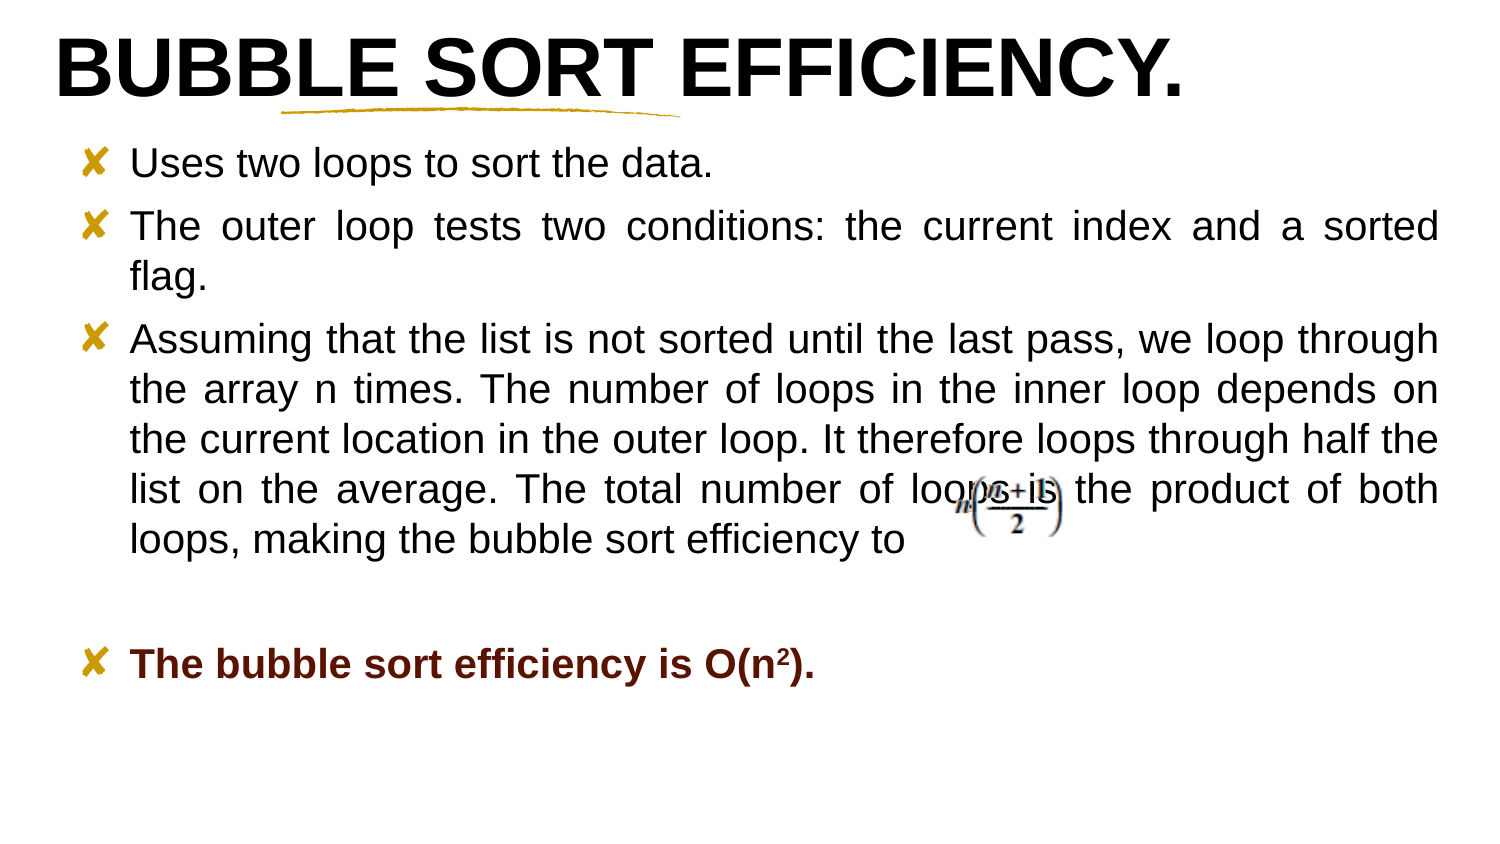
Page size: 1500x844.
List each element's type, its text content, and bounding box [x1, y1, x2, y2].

list Uses two loops to sort the data. The outer loop tests two conditions: the current index and a sorted flag. Assuming that the list is not sorted until the last pass, we loop through the array n times. The number of loops in the inner loop depends on the current location in the outer loop. It therefore loops through half the list on the average. The total number of loops is the product of both loops, making the bubble sort efficiency to The bubble sort efficiency is O(n2). [54, 136, 1441, 801]
title BUBBLE SORT EFFICIENCY. [54, 24, 1441, 115]
picture [925, 468, 1090, 562]
